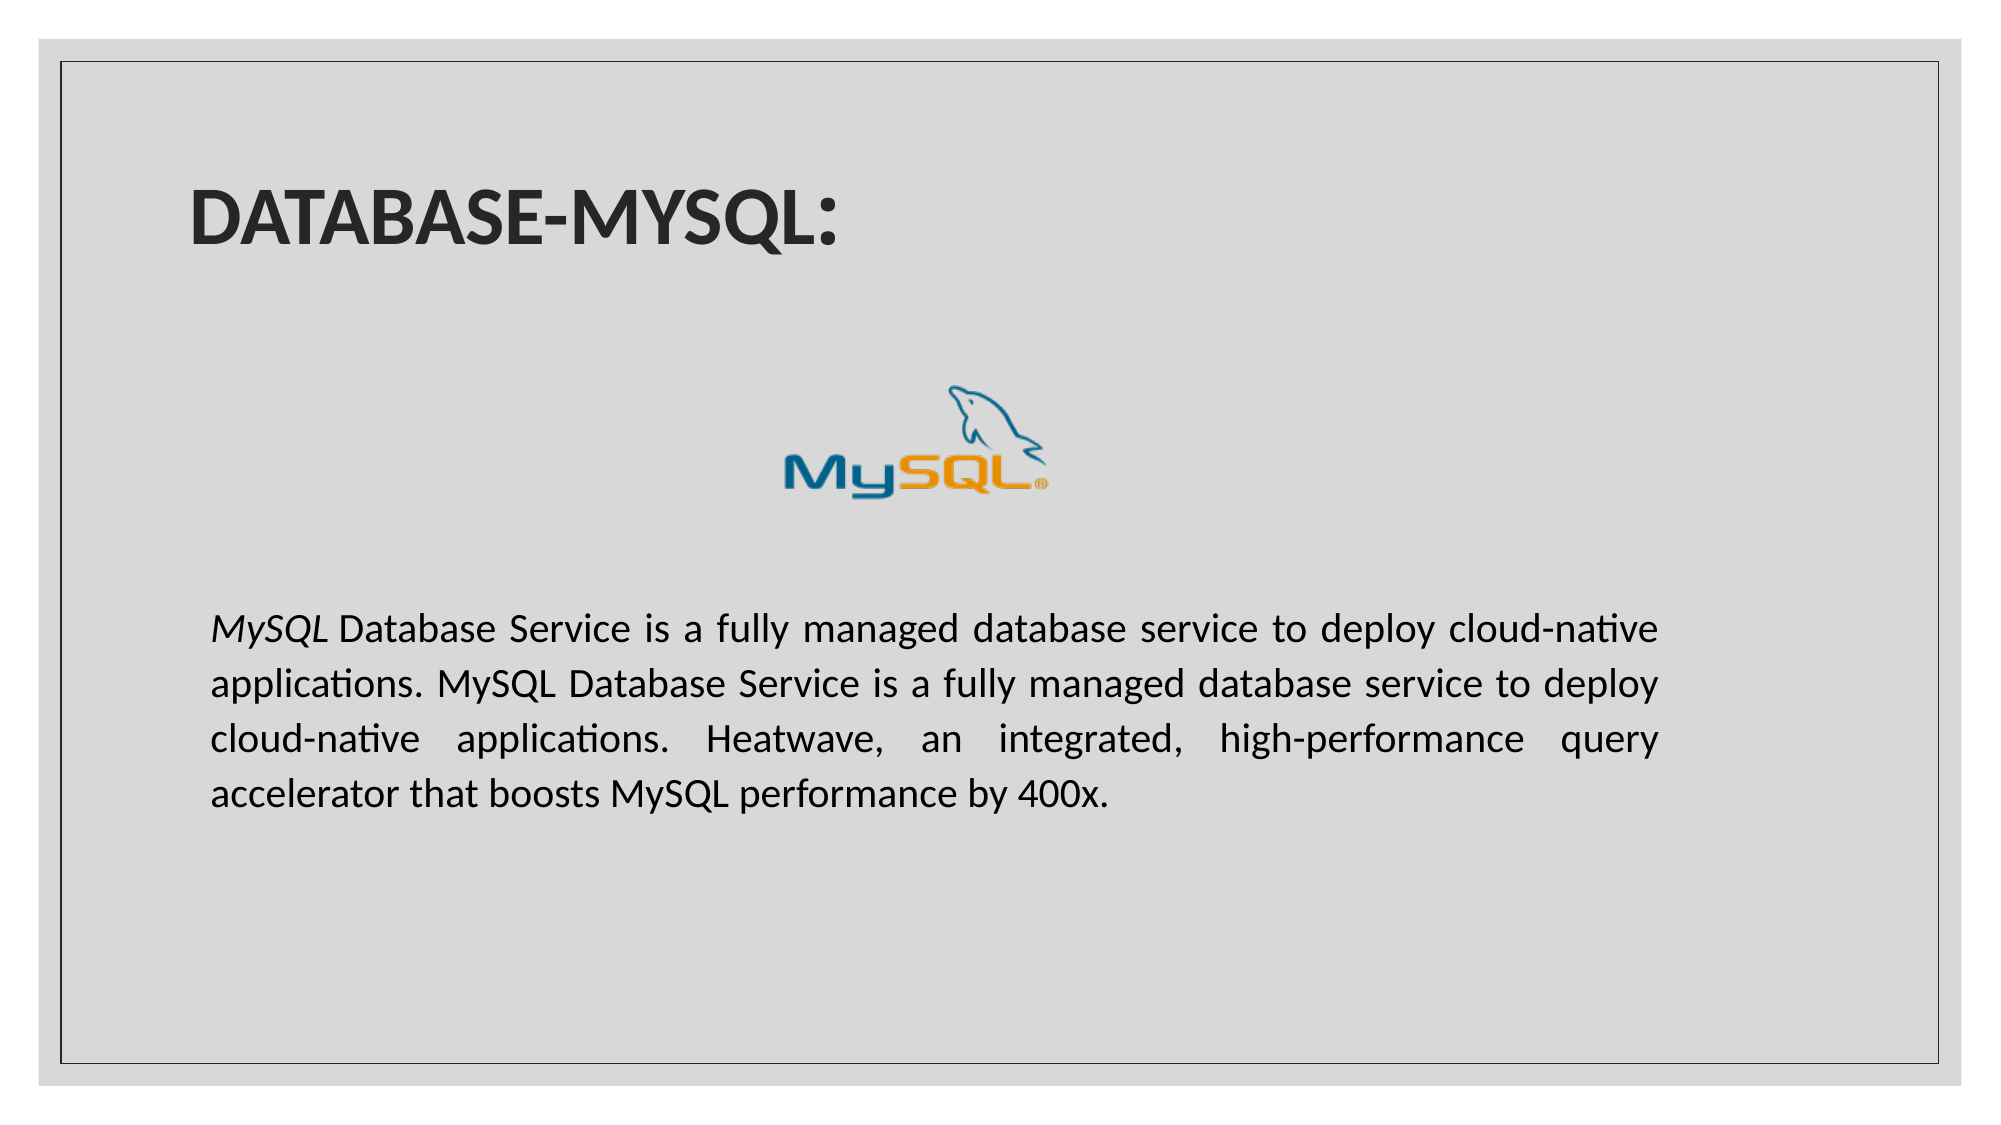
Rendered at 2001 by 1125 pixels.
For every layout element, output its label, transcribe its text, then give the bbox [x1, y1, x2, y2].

title DATABASE-MYSQL: [174, 105, 1825, 331]
list MySQL Database Service is a fully managed database service to deploy cloud-native applications. MySQL Database Service is a fully managed database service to deploy cloud-native applications. Heatwave, an integrated, high-performance query accelerator that boosts MySQL performance by 400x. [195, 588, 1675, 890]
picture [746, 348, 1087, 537]
